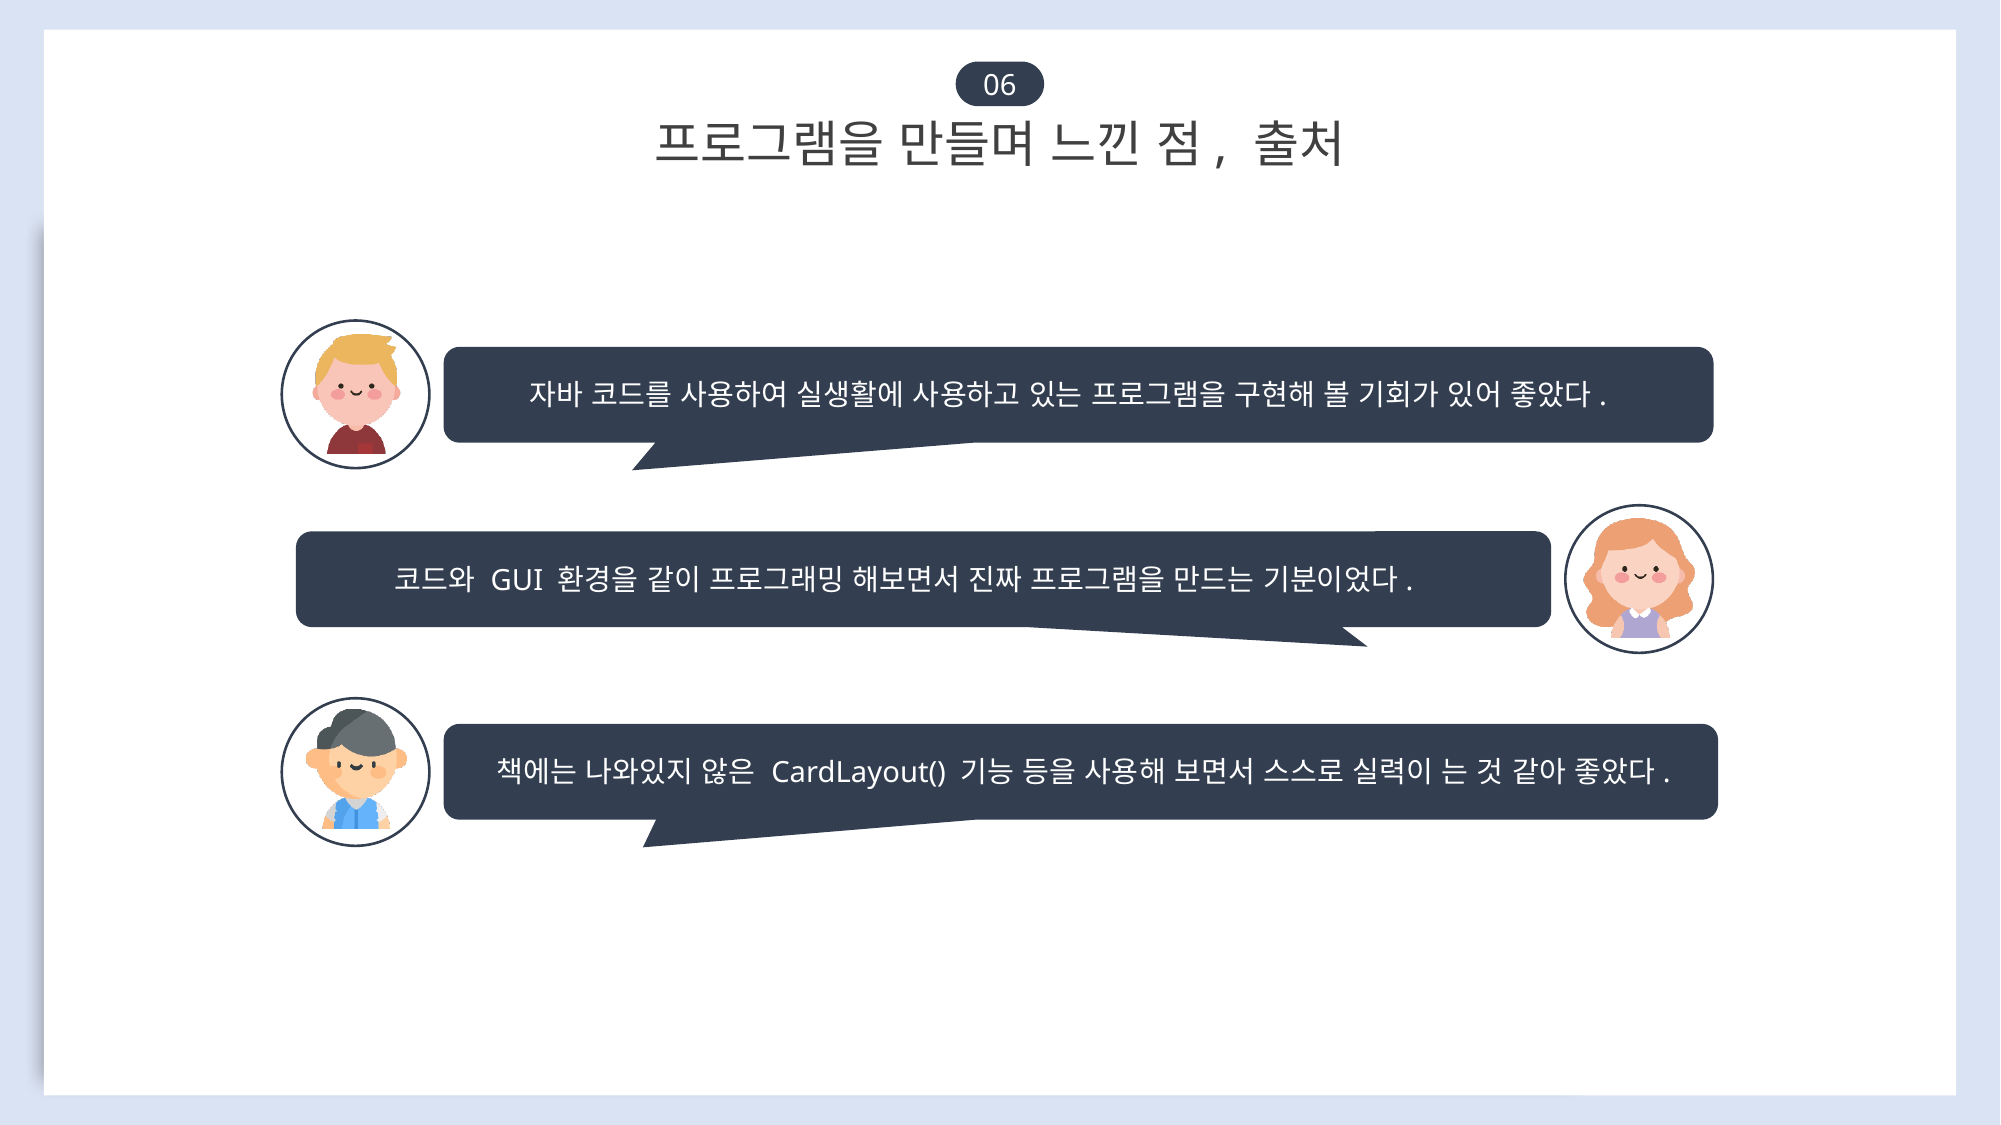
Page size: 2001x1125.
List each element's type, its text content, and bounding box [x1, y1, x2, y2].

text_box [281, 320, 1719, 846]
text_box 06 [954, 60, 1046, 104]
text_box 프로그램을 만들며 느낀 점, 출처 [620, 104, 1380, 180]
text_box [43, 29, 1957, 1096]
